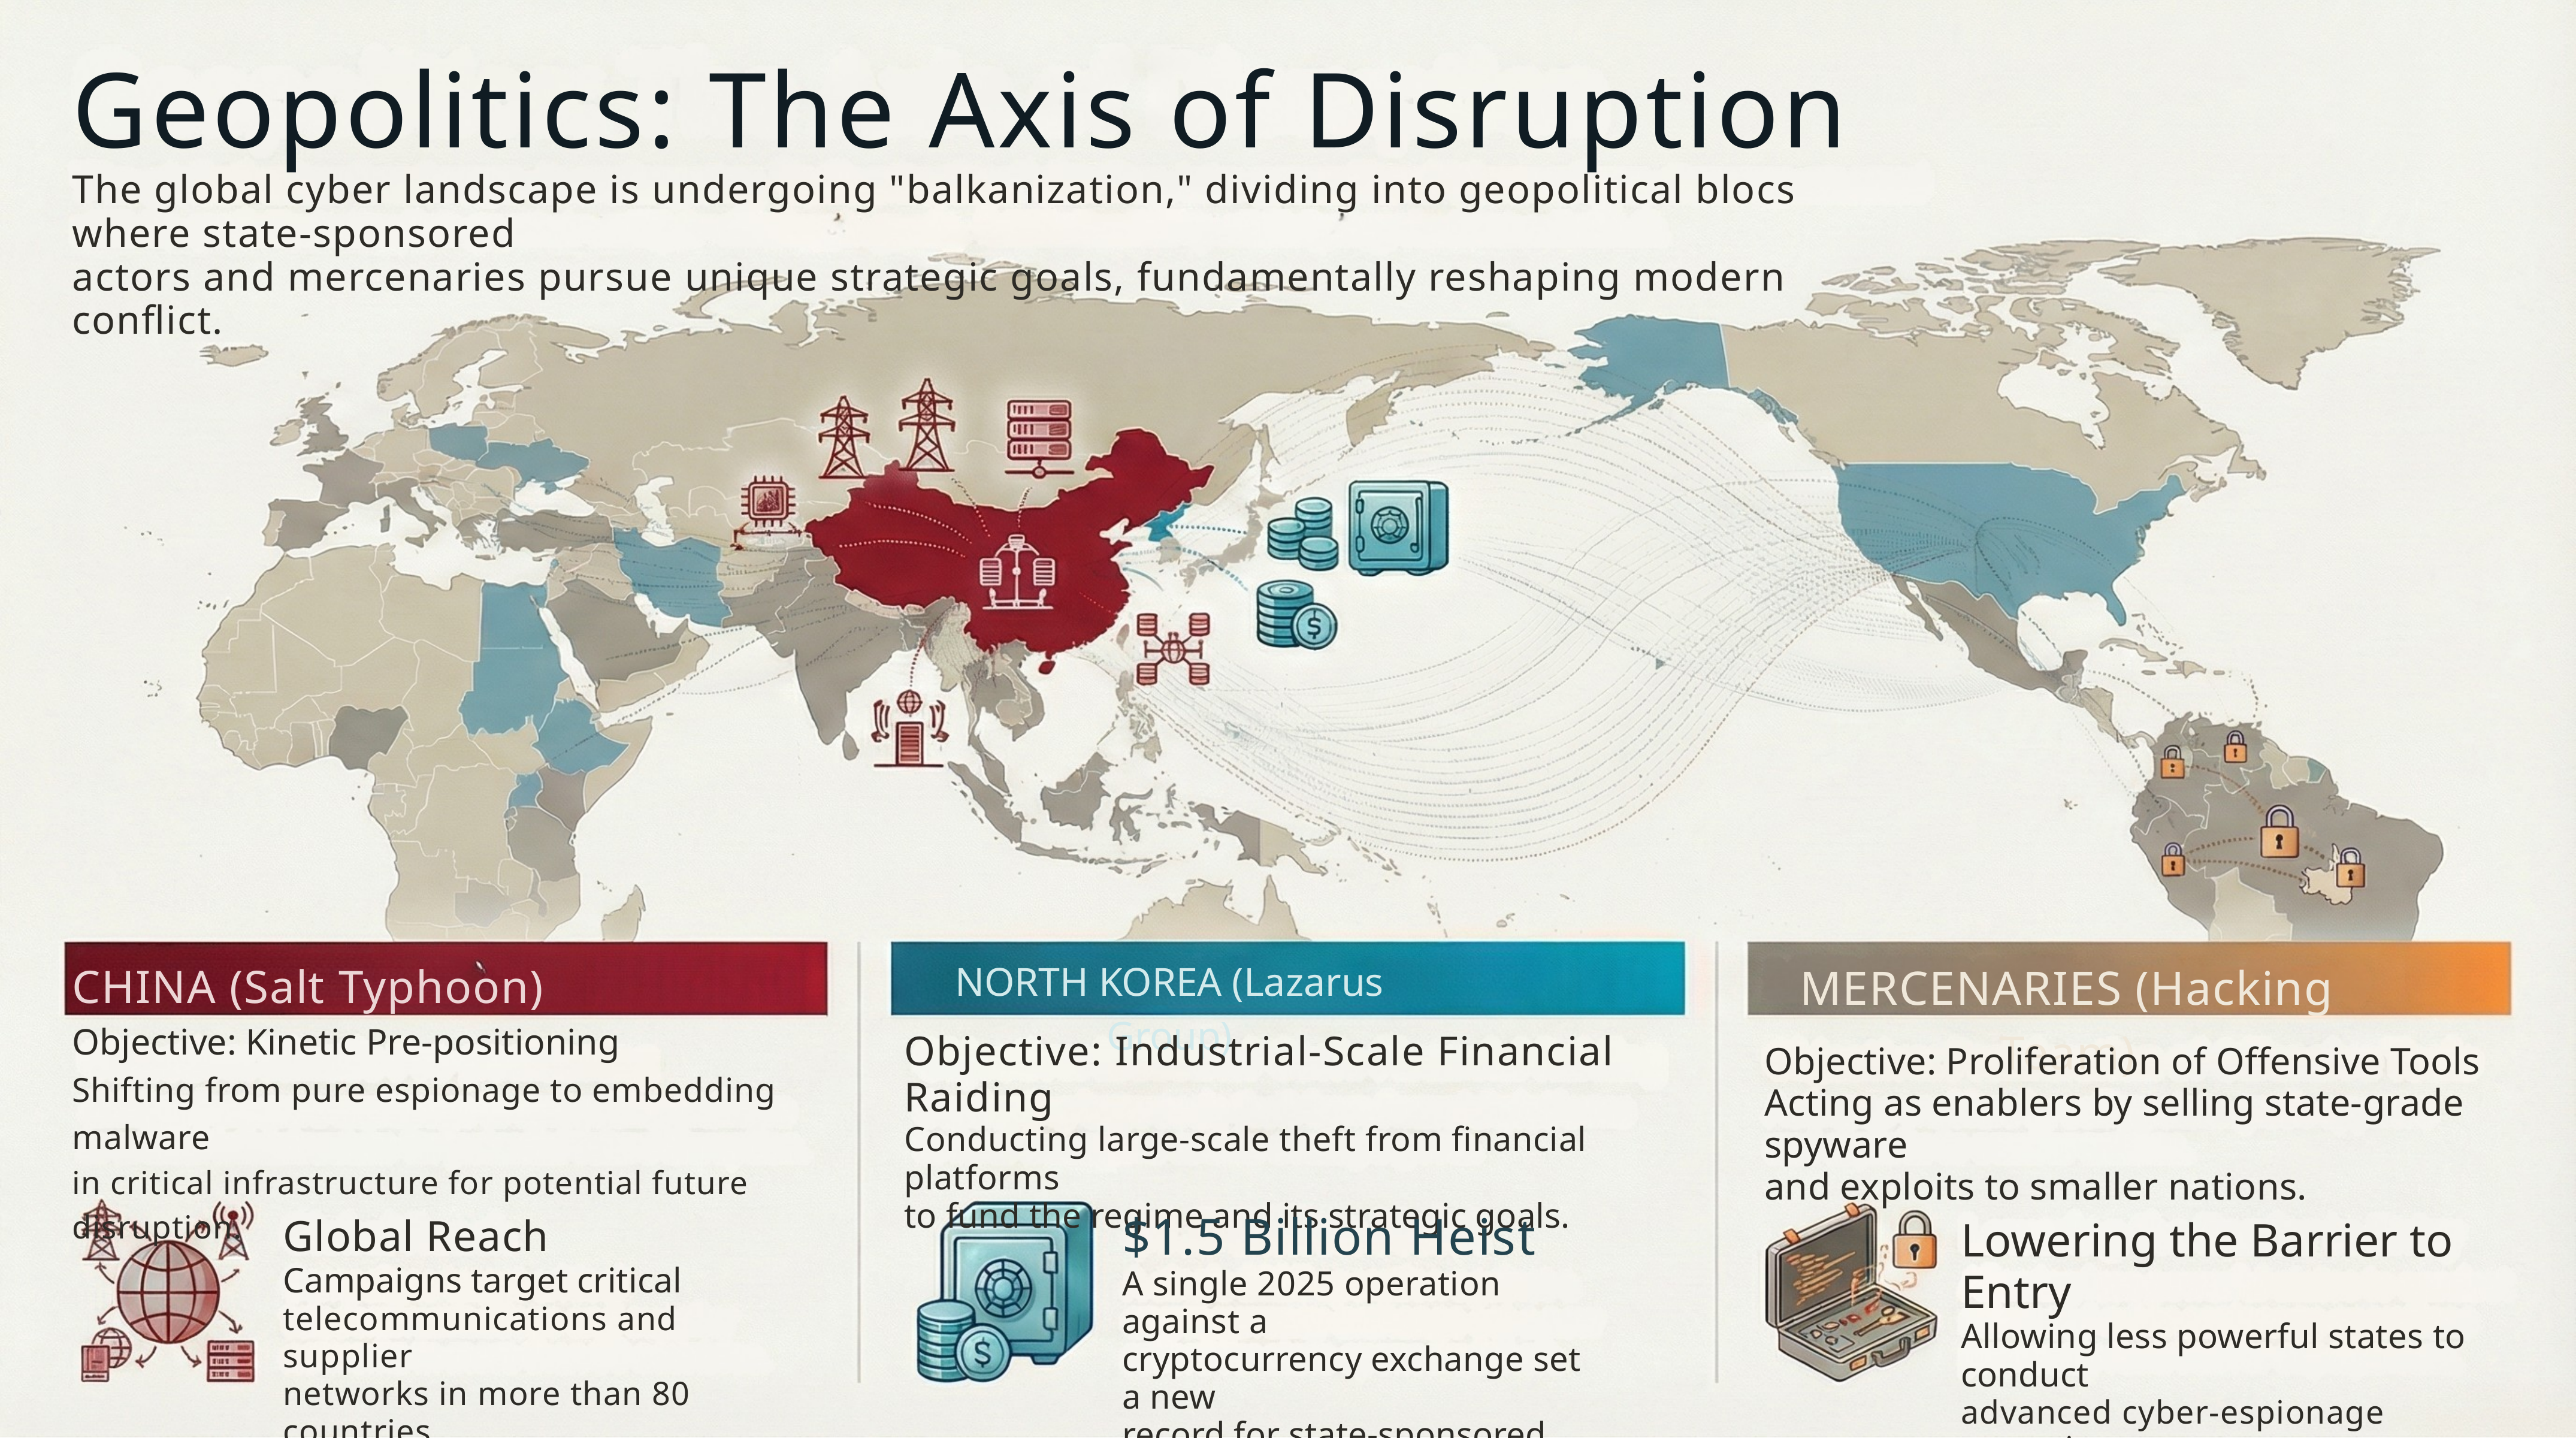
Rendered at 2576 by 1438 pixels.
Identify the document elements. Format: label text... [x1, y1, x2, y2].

text_box Geopolitics: The Axis of Disruption The global cyber landscape is undergoing "balkanization," dividing into geopolitical blocs where state-sponsored actors and mercenaries pursue unique strategic goals, fundamentally reshaping modern conflict. [72, 52, 1927, 342]
text_box Objective: Industrial-Scale Financial Raiding Conducting large-scale theft from financial platforms to fund the regime and its strategic goals. [904, 1028, 1653, 1235]
text_box Objective: Proliferation of Offensive Tools Acting as enablers by selling state-grade spyware and exploits to smaller nations. [1764, 1040, 2491, 1207]
text_box Global Reach Campaigns target critical telecommunications and supplier networks in more than 80 countries. [283, 1212, 770, 1438]
text_box NORTH KOREA (Lazarus Group) [904, 950, 1435, 1028]
text_box Lowering the Barrier to Entry Allowing less powerful states to conduct advanced cyber-espionage operations previously reserved for superpowers. [1961, 1215, 2512, 1438]
text_box CHINA (Salt Typhoon) Objective: Kinetic Pre-positioning Shifting from pure espionage to embedding malware in critical infrastructure for potential future disruption. [72, 948, 796, 1246]
text_box $1.5 Billion Heist A single 2025 operation against a cryptocurrency exchange set a new record for state-sponsored theft. [1122, 1209, 1599, 1438]
text_box MERCENARIES (Hacking Team) [1766, 950, 2369, 1040]
text_box [0, 0, 2576, 1437]
